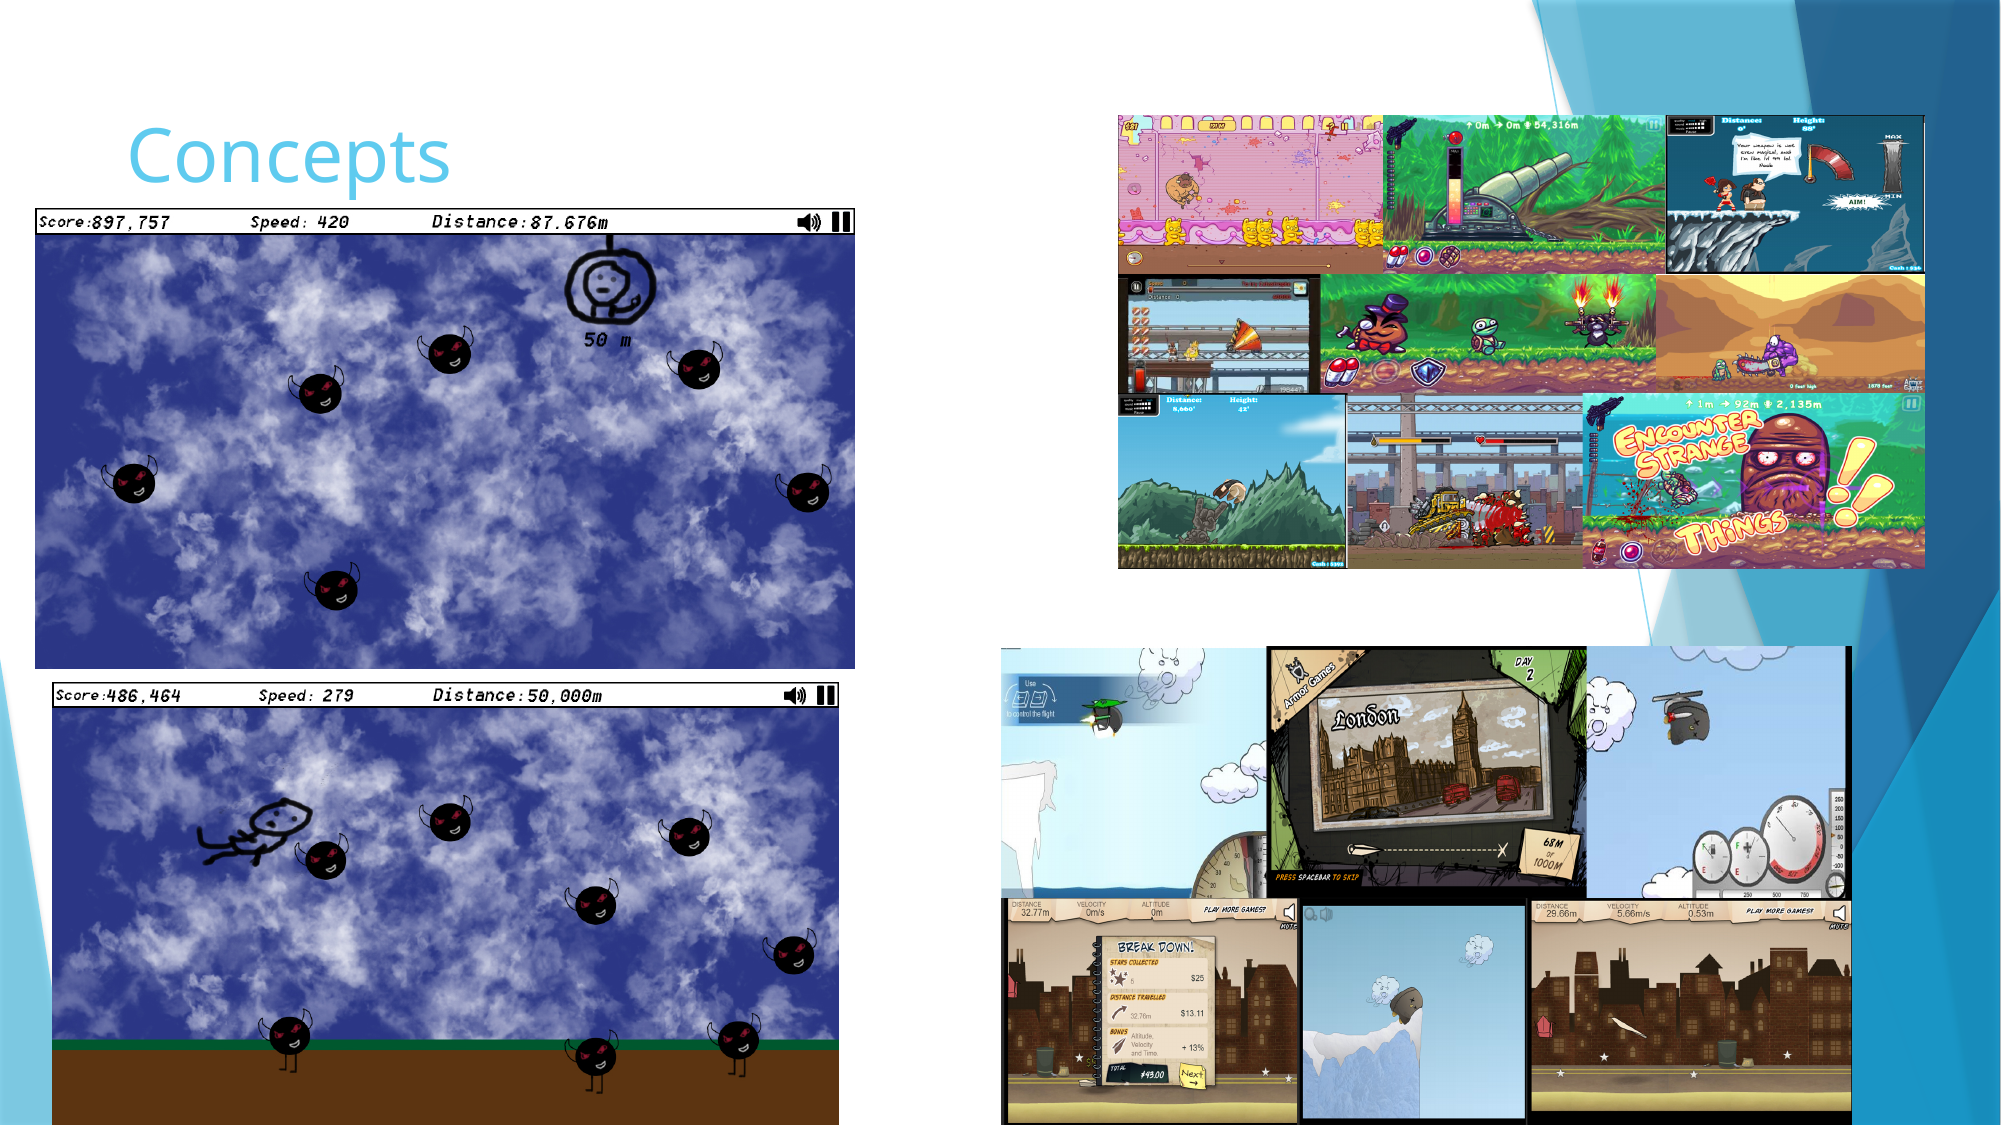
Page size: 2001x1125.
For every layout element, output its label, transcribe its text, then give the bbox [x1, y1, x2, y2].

picture [35, 207, 856, 670]
picture [1001, 646, 1853, 1125]
title Concepts [111, 99, 1522, 317]
picture [51, 682, 839, 1125]
picture [1117, 114, 1925, 570]
